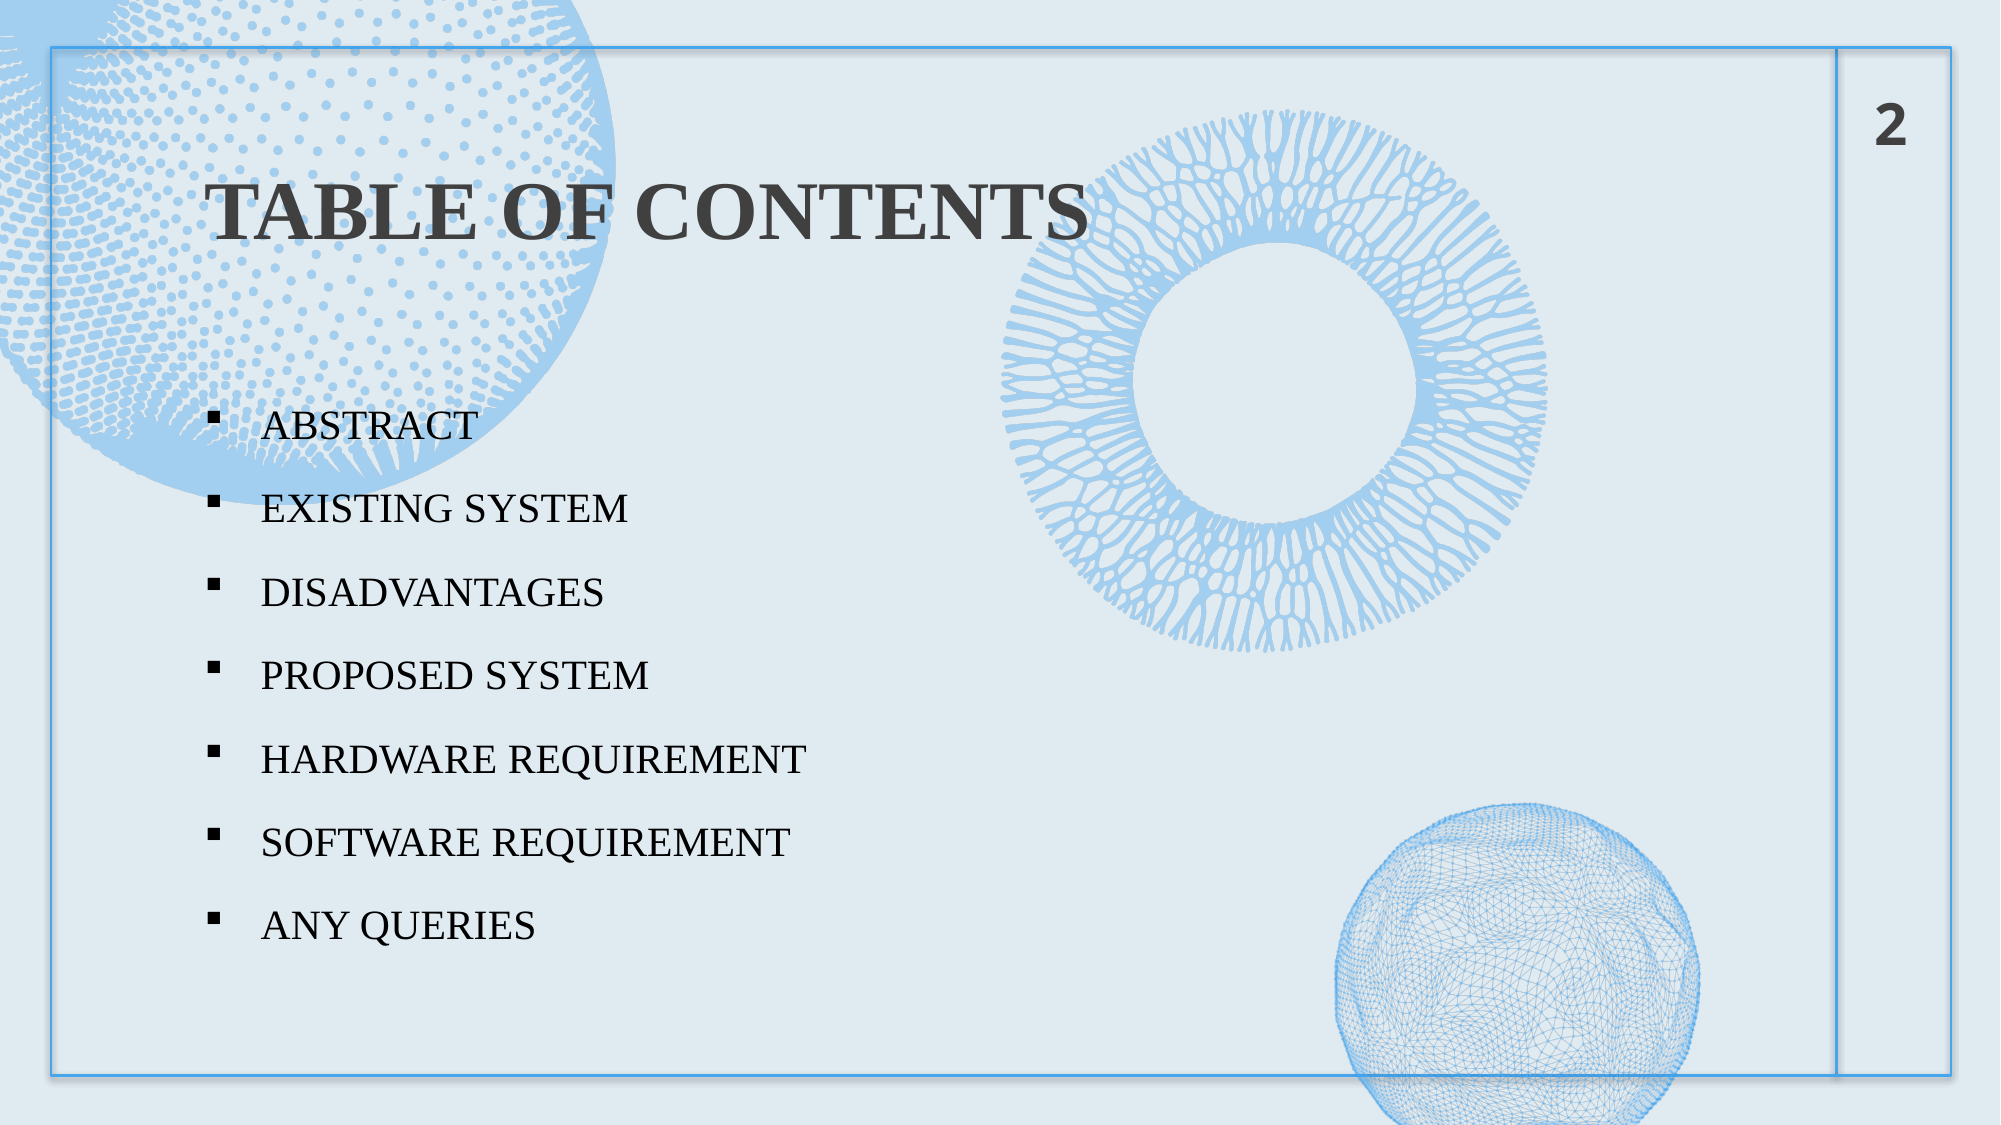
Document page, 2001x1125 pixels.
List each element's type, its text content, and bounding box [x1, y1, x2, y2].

title TABLE OF CONTENTS [189, 119, 1374, 265]
list ABSTRACT EXISTING SYSTEM DISADVANTAGES PROPOSED SYSTEM HARDWARE REQUIREMENT SOFTWARE REQUIREMENT ANY QUERIES [189, 390, 1281, 985]
picture [0, 0, 616, 505]
picture [999, 108, 1548, 653]
slide_number 2 [1822, 48, 1961, 175]
picture [1319, 787, 1716, 1125]
